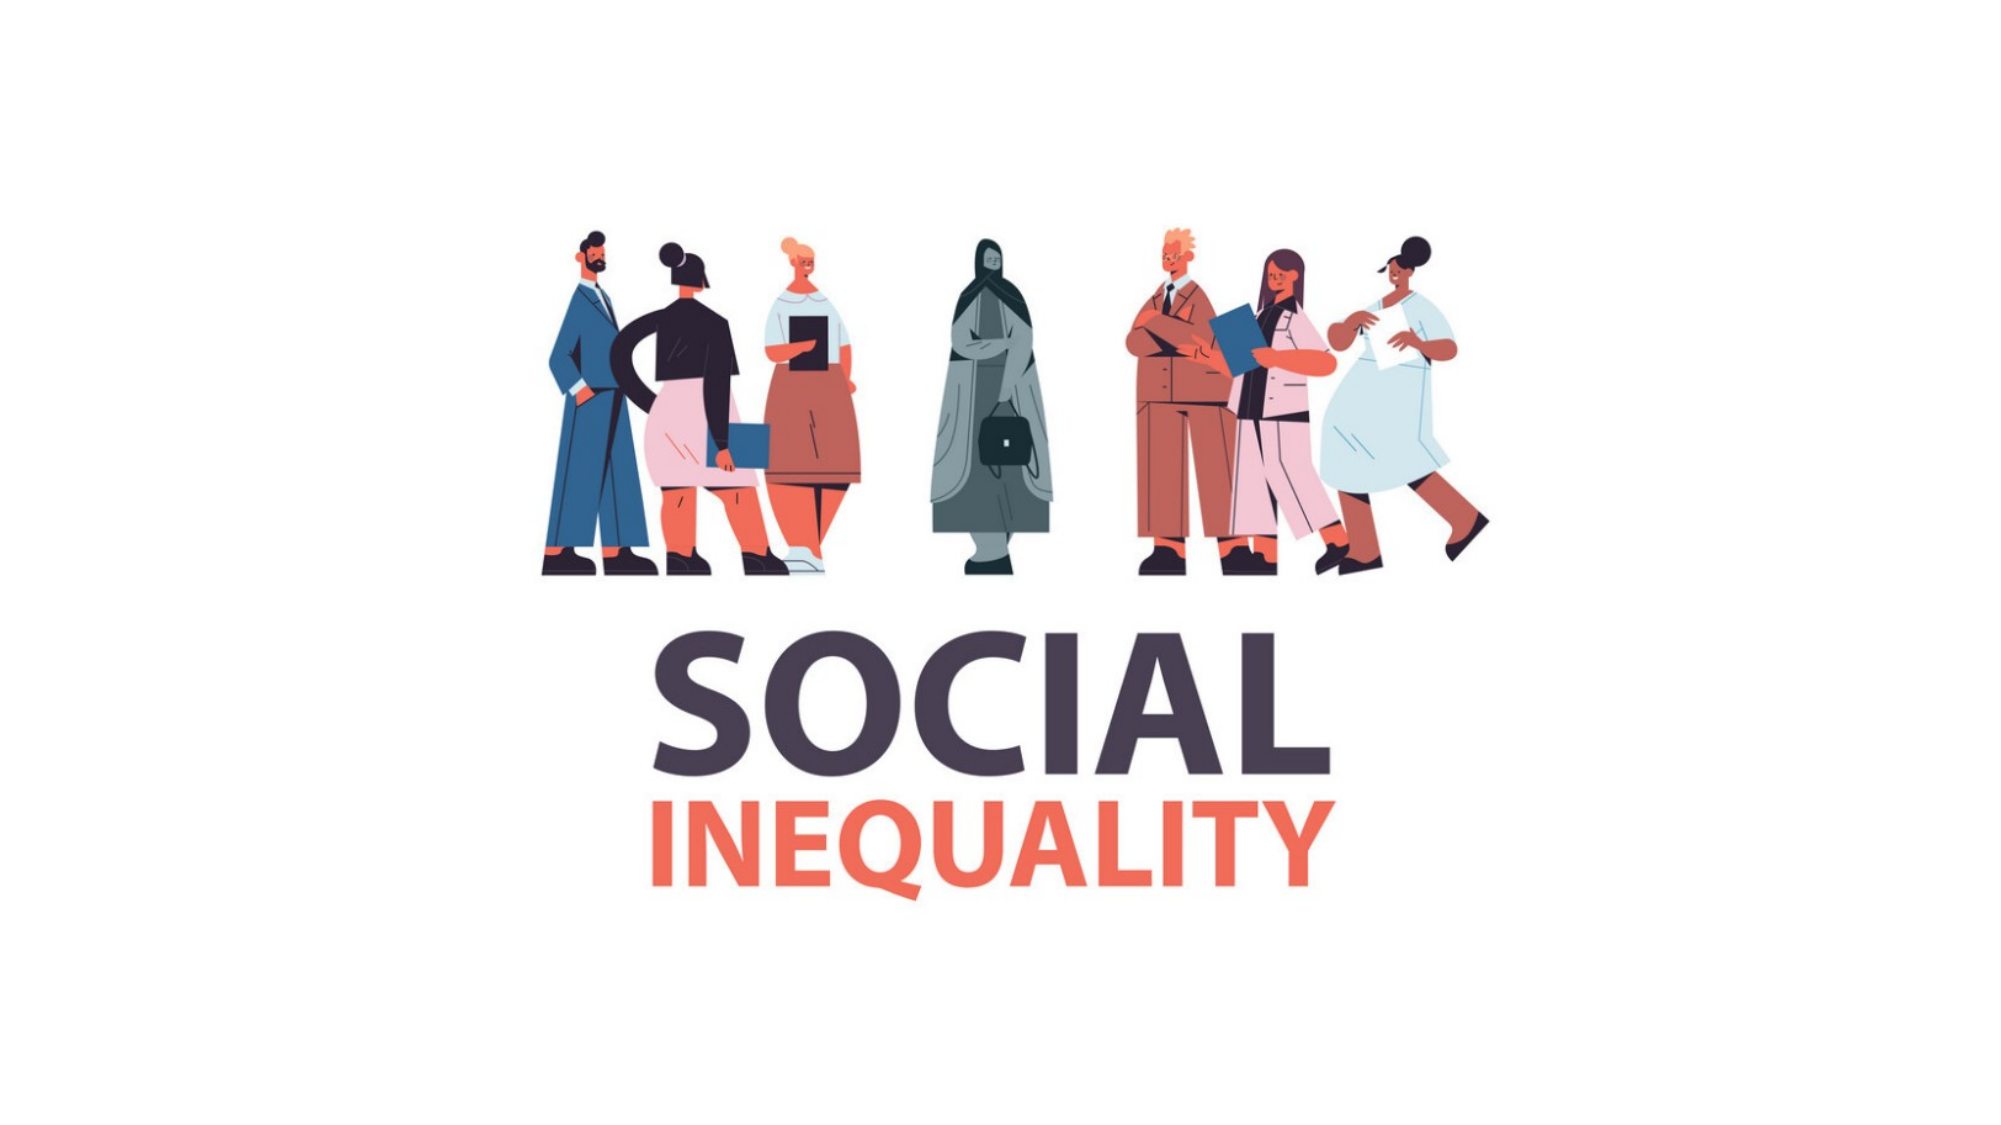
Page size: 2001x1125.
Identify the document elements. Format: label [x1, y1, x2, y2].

picture [393, 110, 1595, 998]
